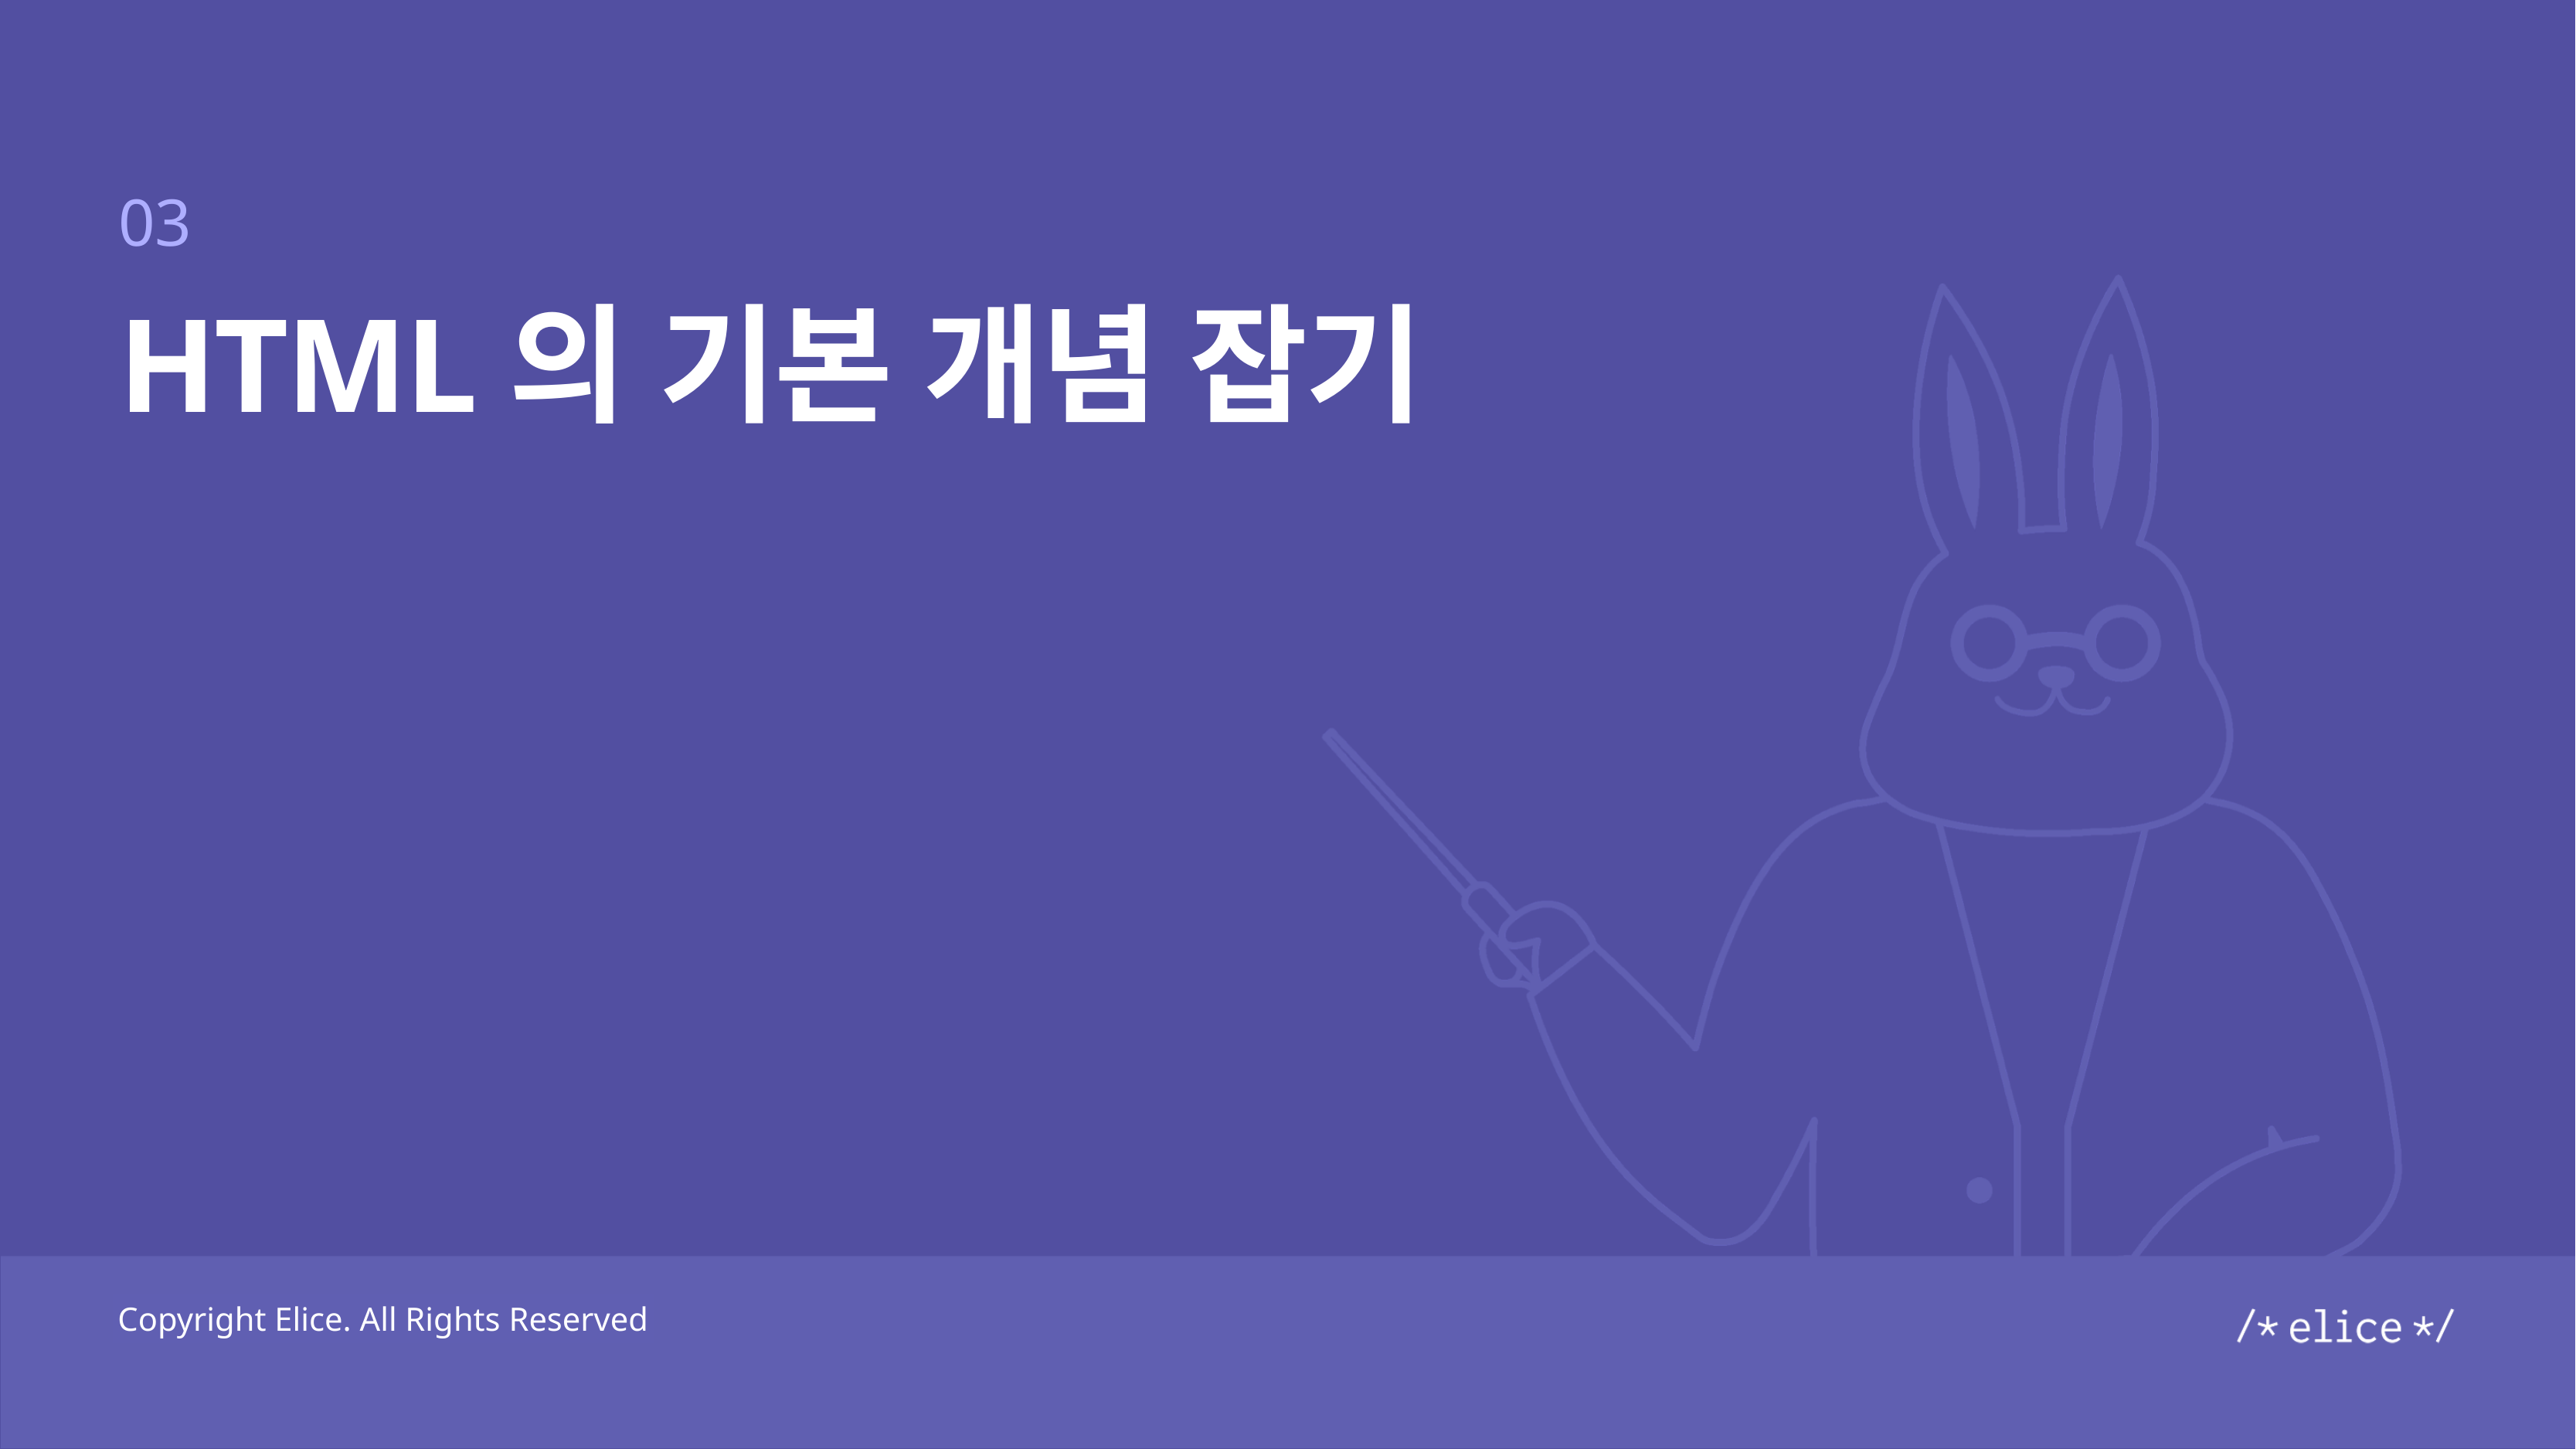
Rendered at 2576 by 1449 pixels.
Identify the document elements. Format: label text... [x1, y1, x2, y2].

list HTML의 기본 개념 잡기 [113, 277, 2454, 445]
list 03 [113, 176, 202, 266]
picture [1, 1, 2575, 1448]
